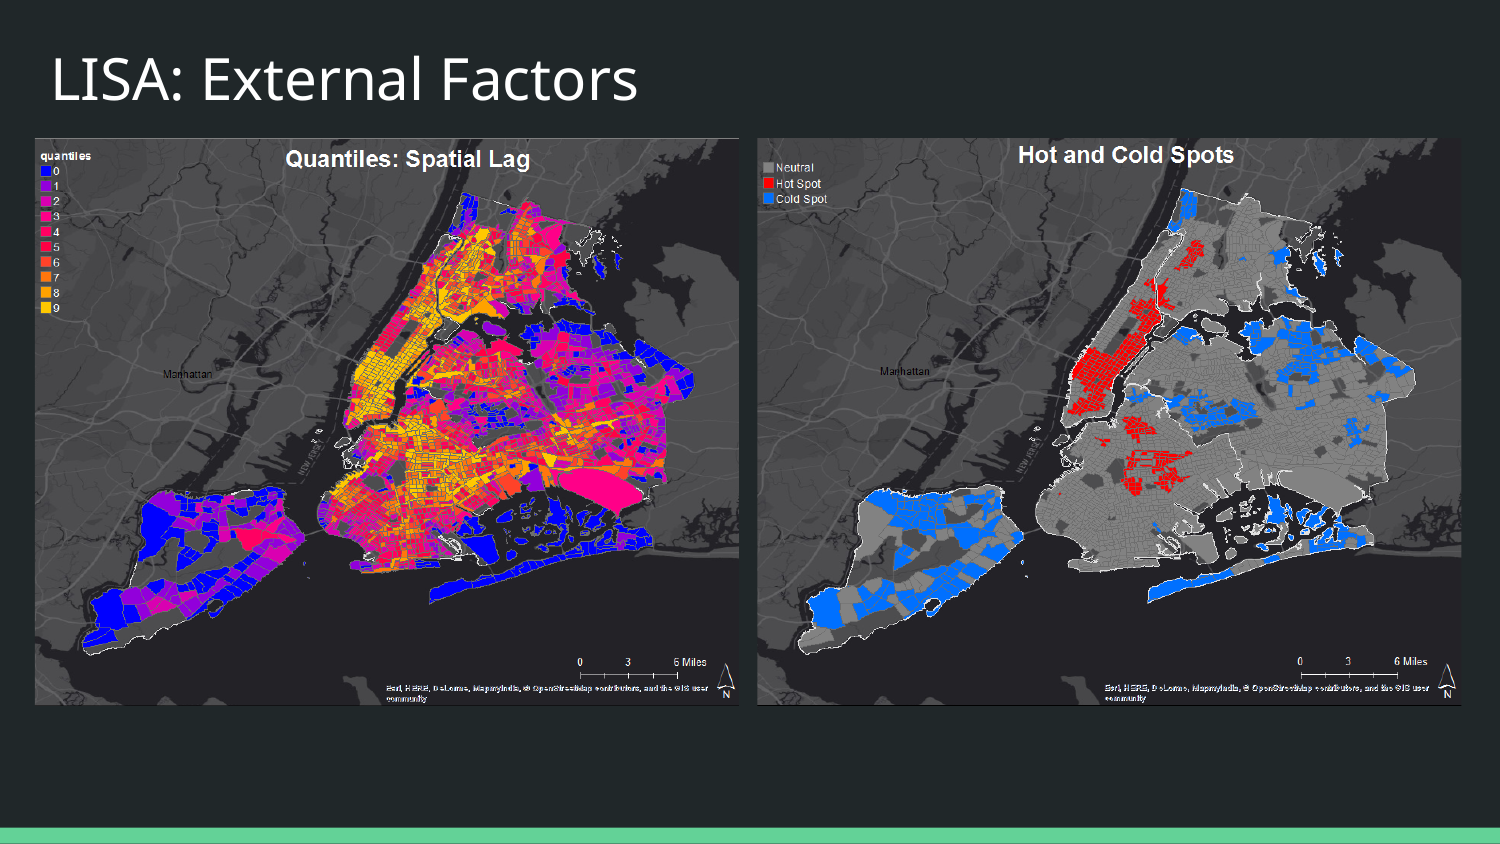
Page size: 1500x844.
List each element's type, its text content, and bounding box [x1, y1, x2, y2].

picture [34, 137, 740, 706]
title LISA: External Factors [34, 27, 658, 122]
picture [757, 138, 1462, 706]
